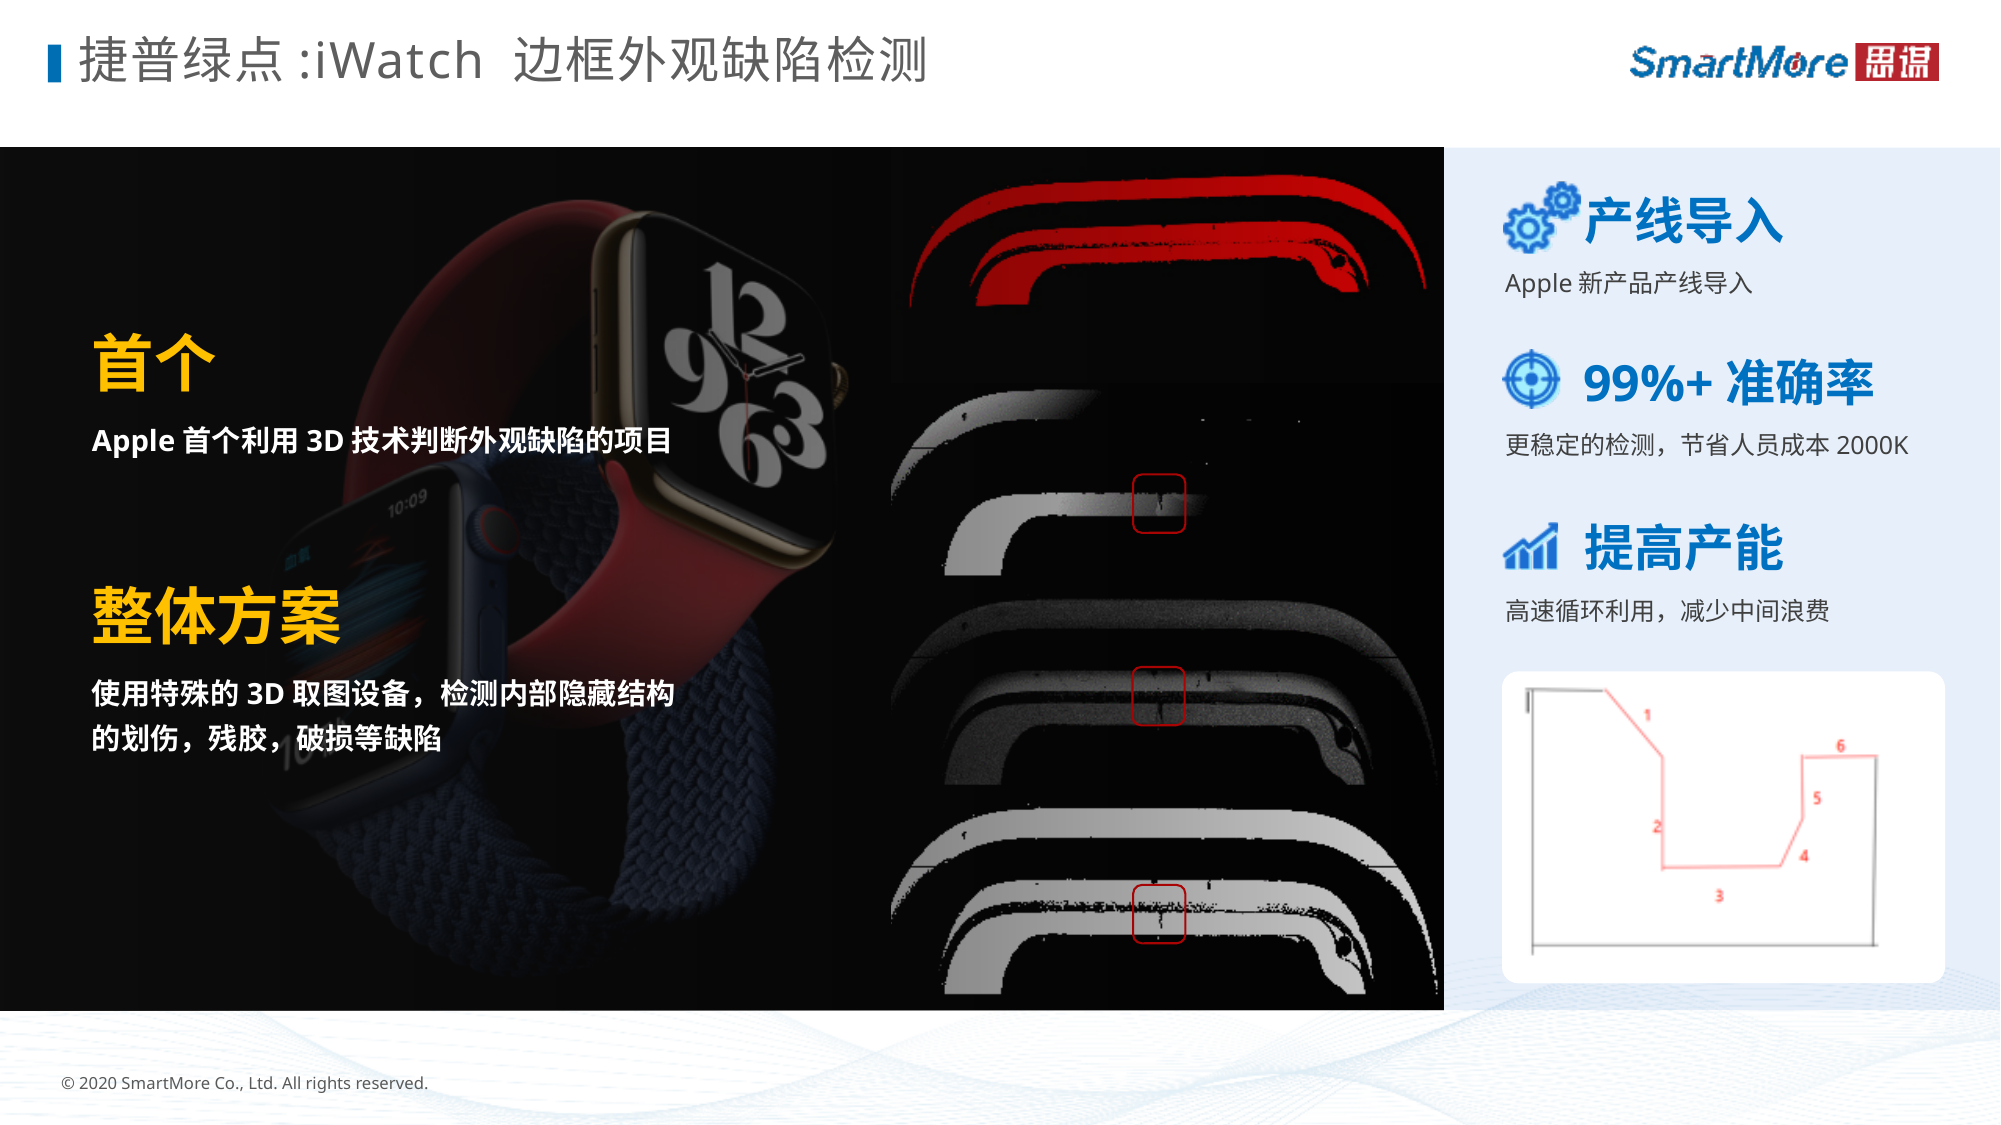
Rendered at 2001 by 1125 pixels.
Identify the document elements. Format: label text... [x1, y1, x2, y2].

text_box [1445, 147, 2000, 1011]
text_box 99%+准确率 更稳定的检测，节省人员成本2000K [1490, 303, 1963, 469]
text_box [0, 147, 1444, 1010]
picture [1502, 180, 1582, 254]
text_box 产线导入 Apple新产品产线导入 [1490, 136, 1963, 303]
picture [1501, 522, 1559, 570]
title 捷普绿点:iWatch 边框外观缺陷检测 [78, 34, 1565, 90]
picture [1501, 349, 1561, 409]
picture [1501, 671, 1946, 984]
text_box 提高产能 高速循环利用，减少中间浪费 [1490, 469, 1963, 661]
picture [0, 0, 2001, 1125]
